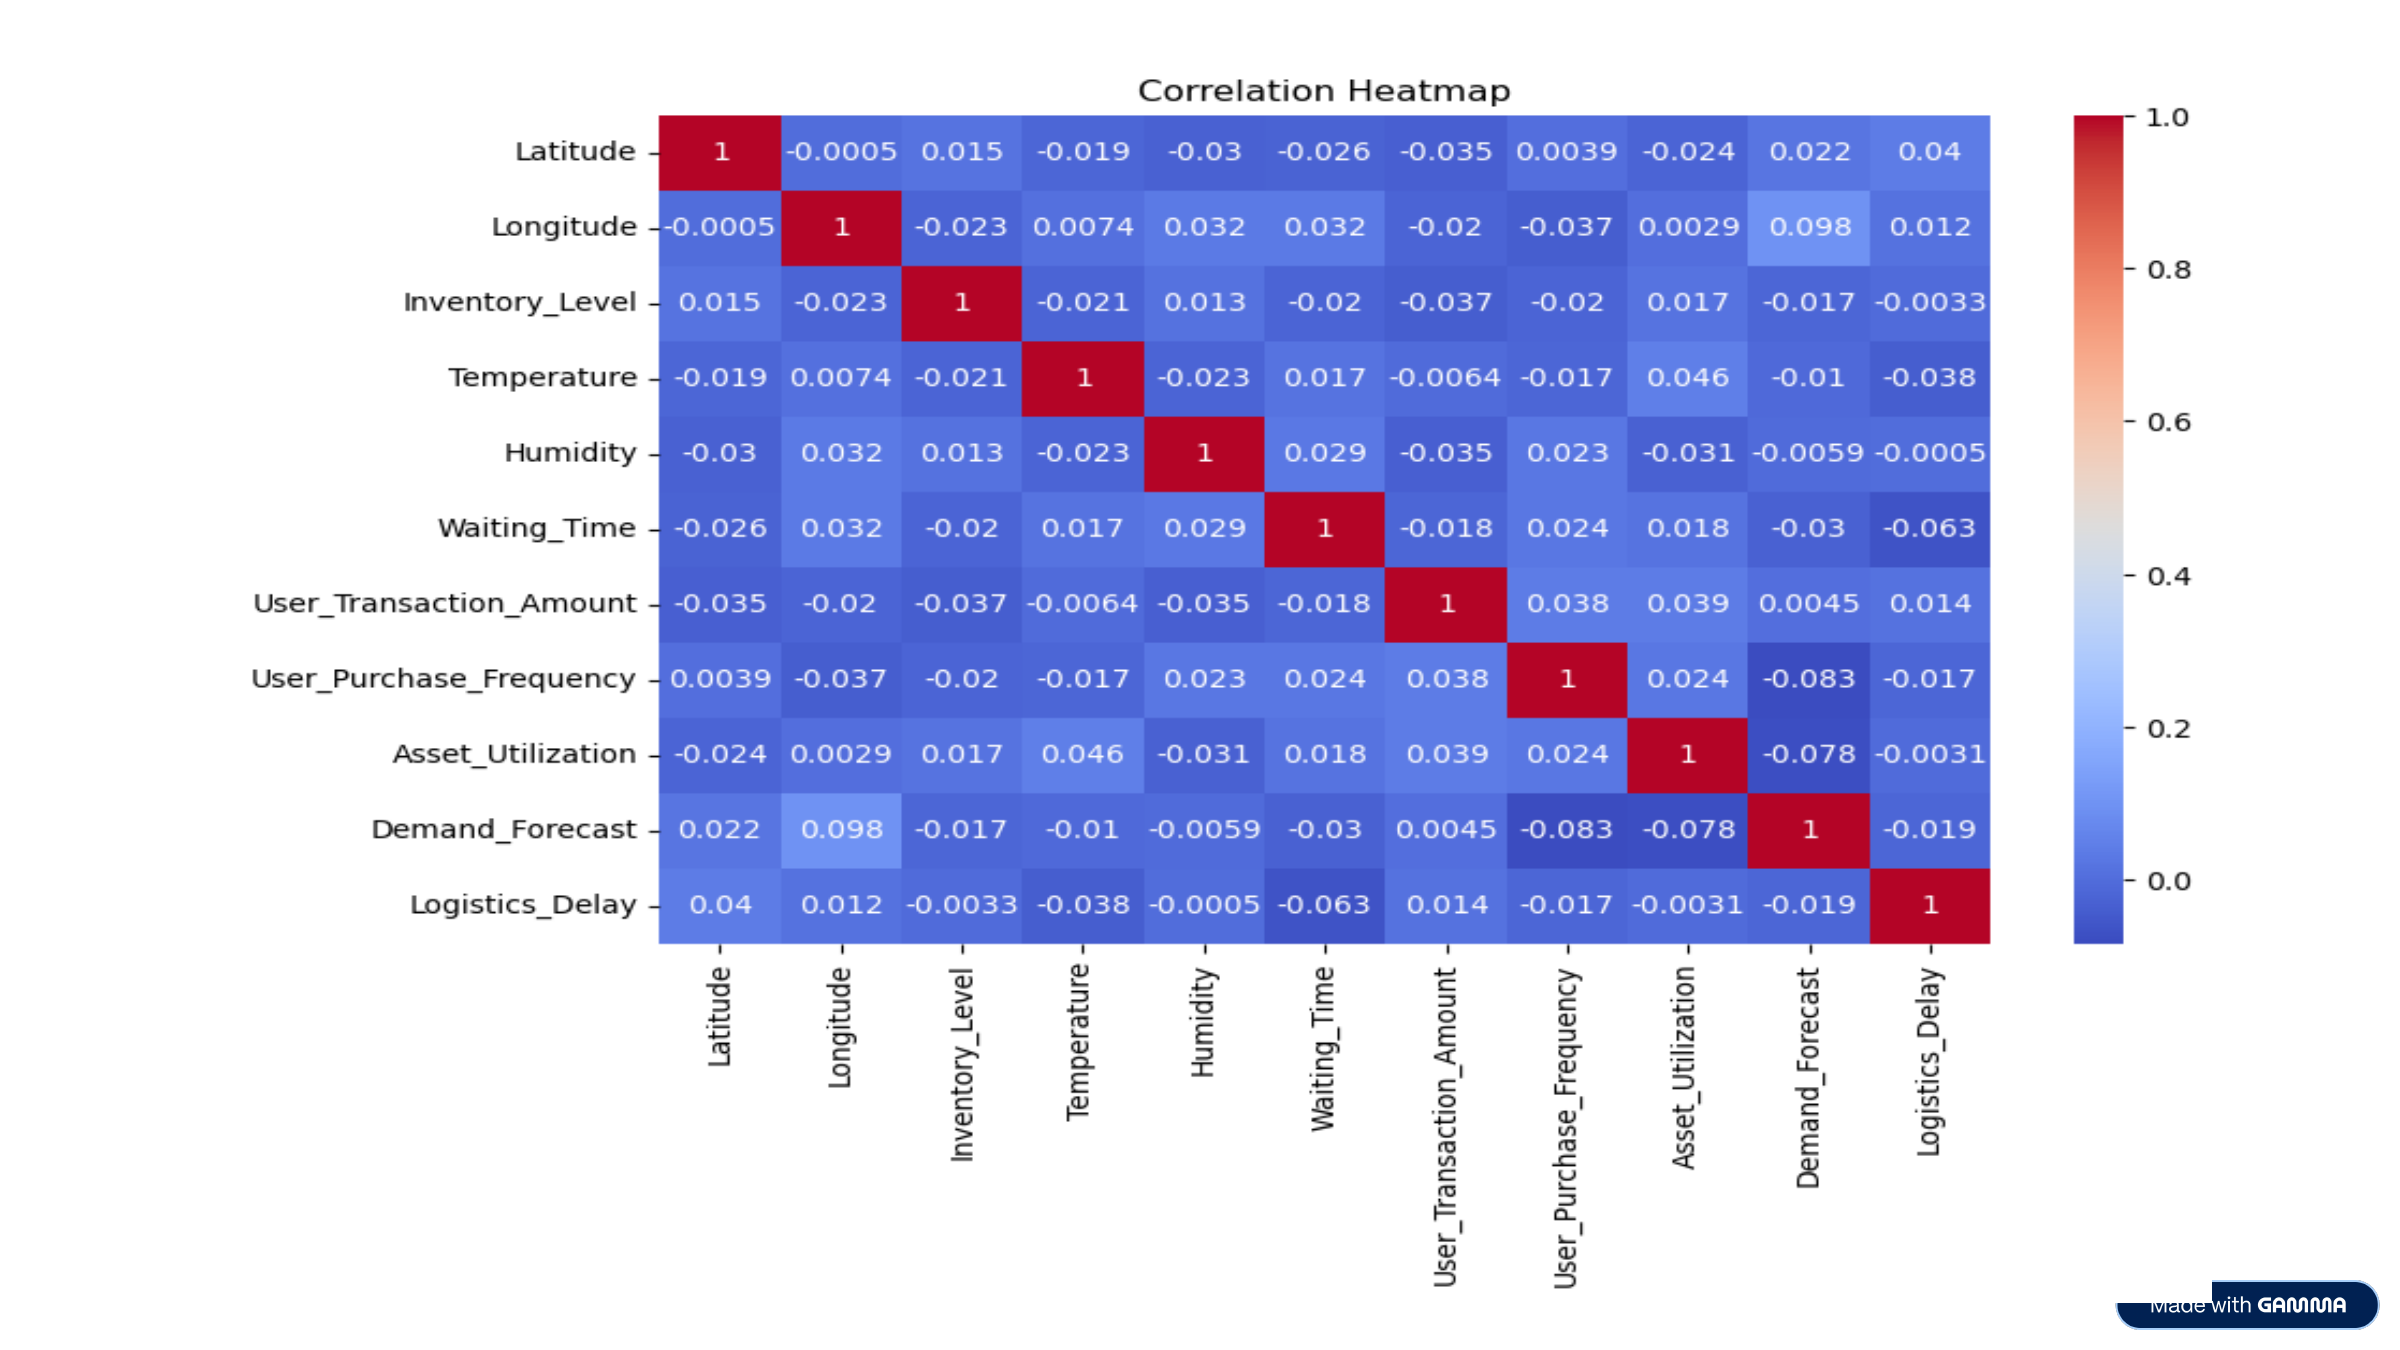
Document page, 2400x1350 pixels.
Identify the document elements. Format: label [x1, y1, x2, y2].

picture [230, 62, 2389, 1339]
